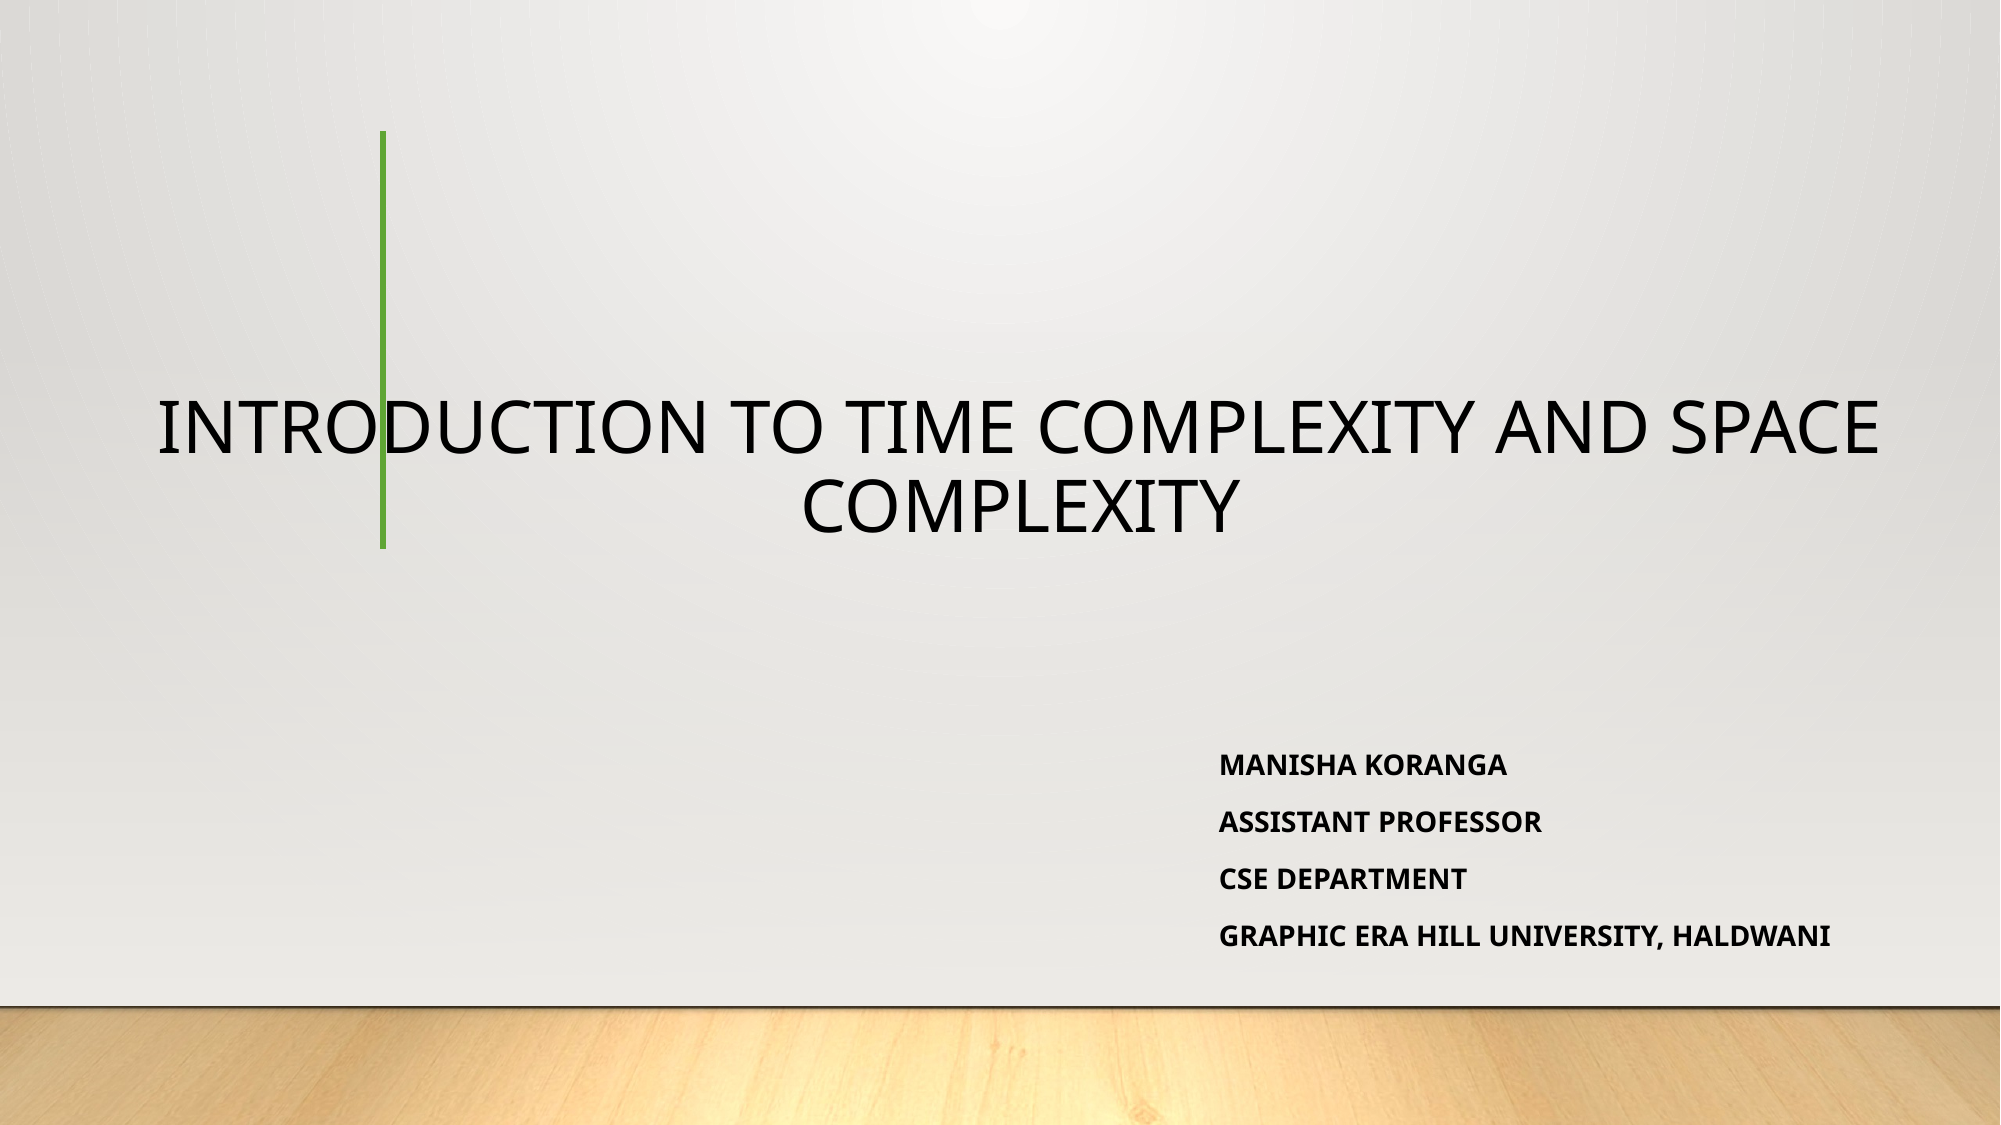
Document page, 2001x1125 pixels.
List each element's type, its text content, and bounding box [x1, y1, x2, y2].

subtitle Manisha Koranga Assistant Professor CSE Department Graphic Era Hill University, Haldwani [1203, 725, 2000, 969]
title INTRODUCTION TO TIME COMPLEXITY AND SPACE COMPLEXITY [137, 131, 1904, 549]
picture [0, 1006, 2000, 1125]
